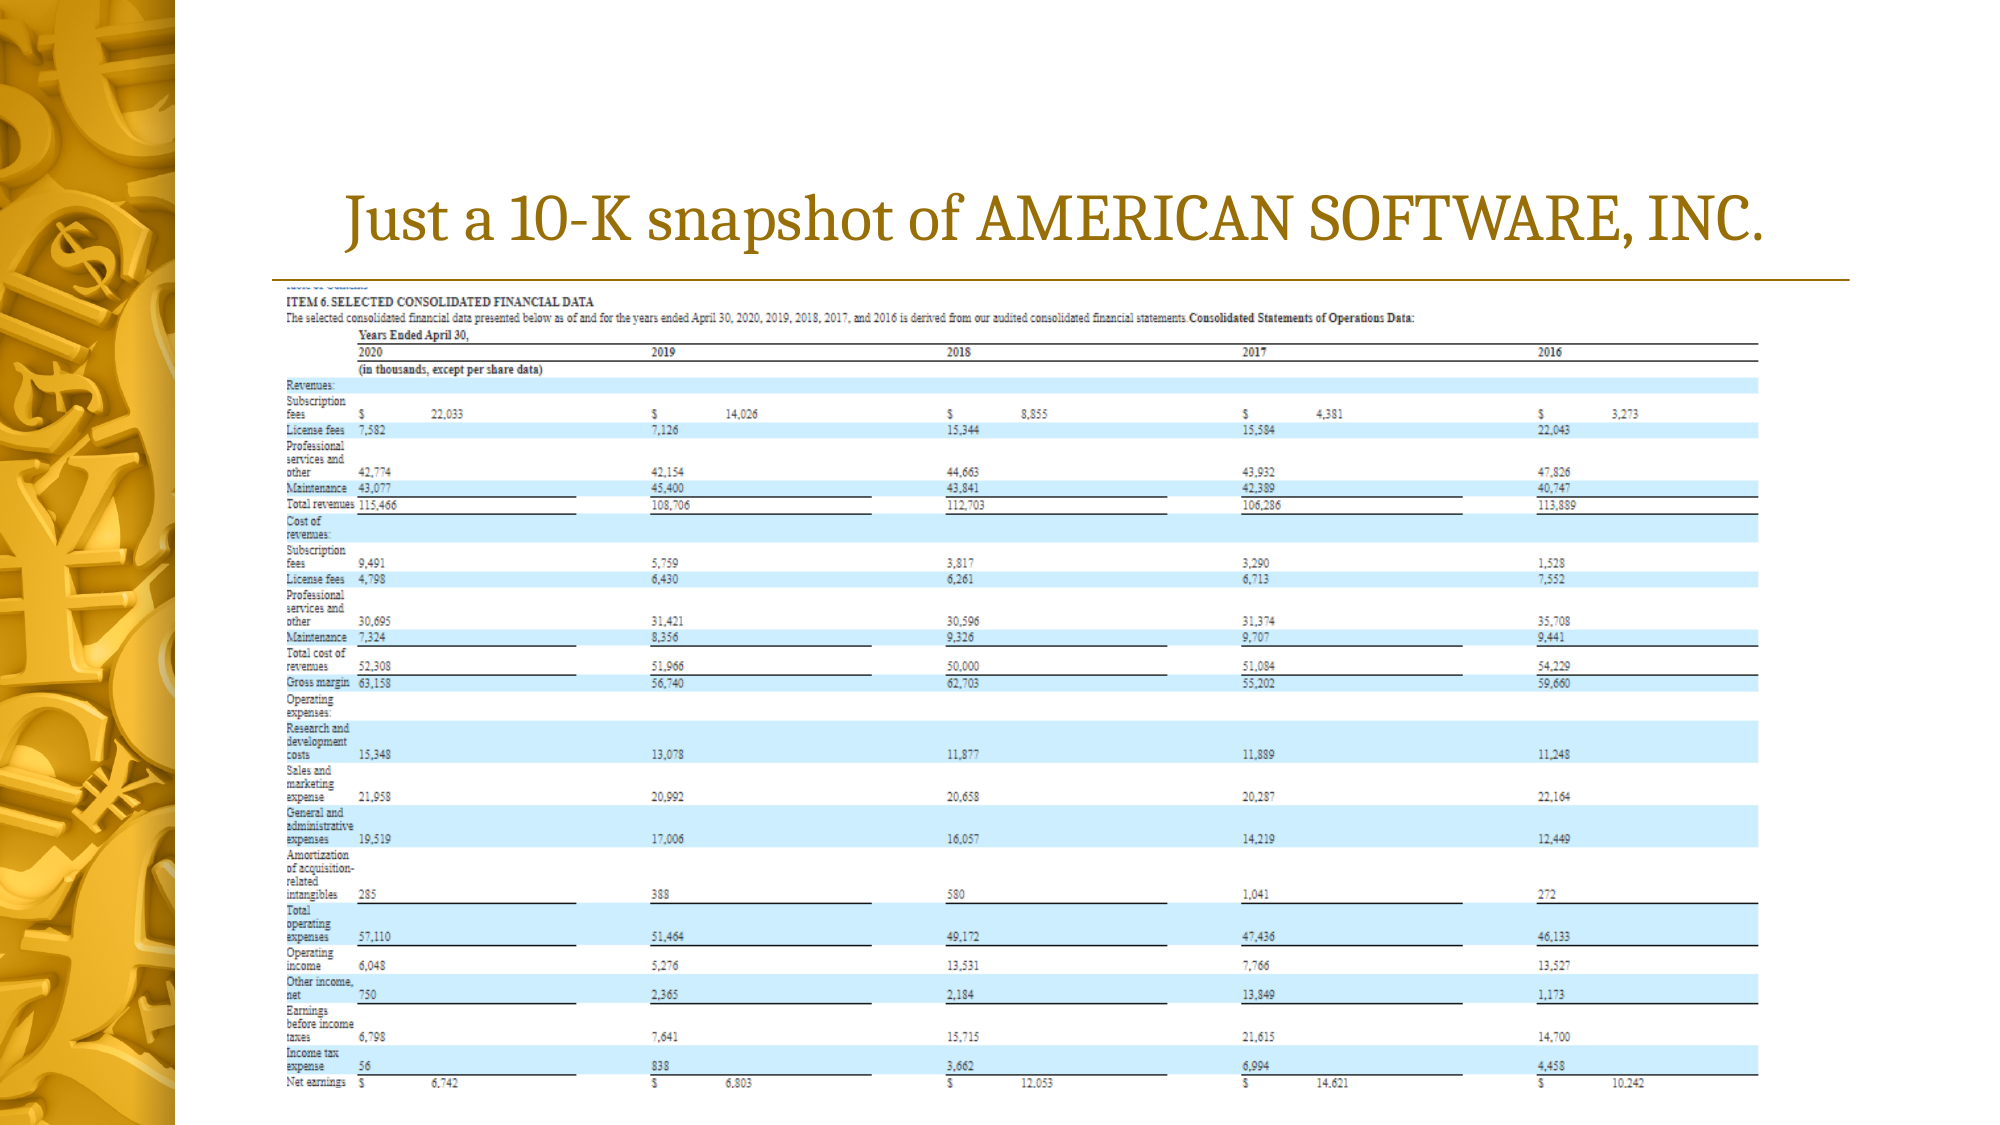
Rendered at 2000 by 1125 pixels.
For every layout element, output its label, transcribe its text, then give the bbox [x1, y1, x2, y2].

title Just a 10-K snapshot of AMERICAN SOFTWARE, INC. [249, 62, 1863, 263]
picture [287, 287, 1770, 1088]
picture [0, 0, 175, 1125]
